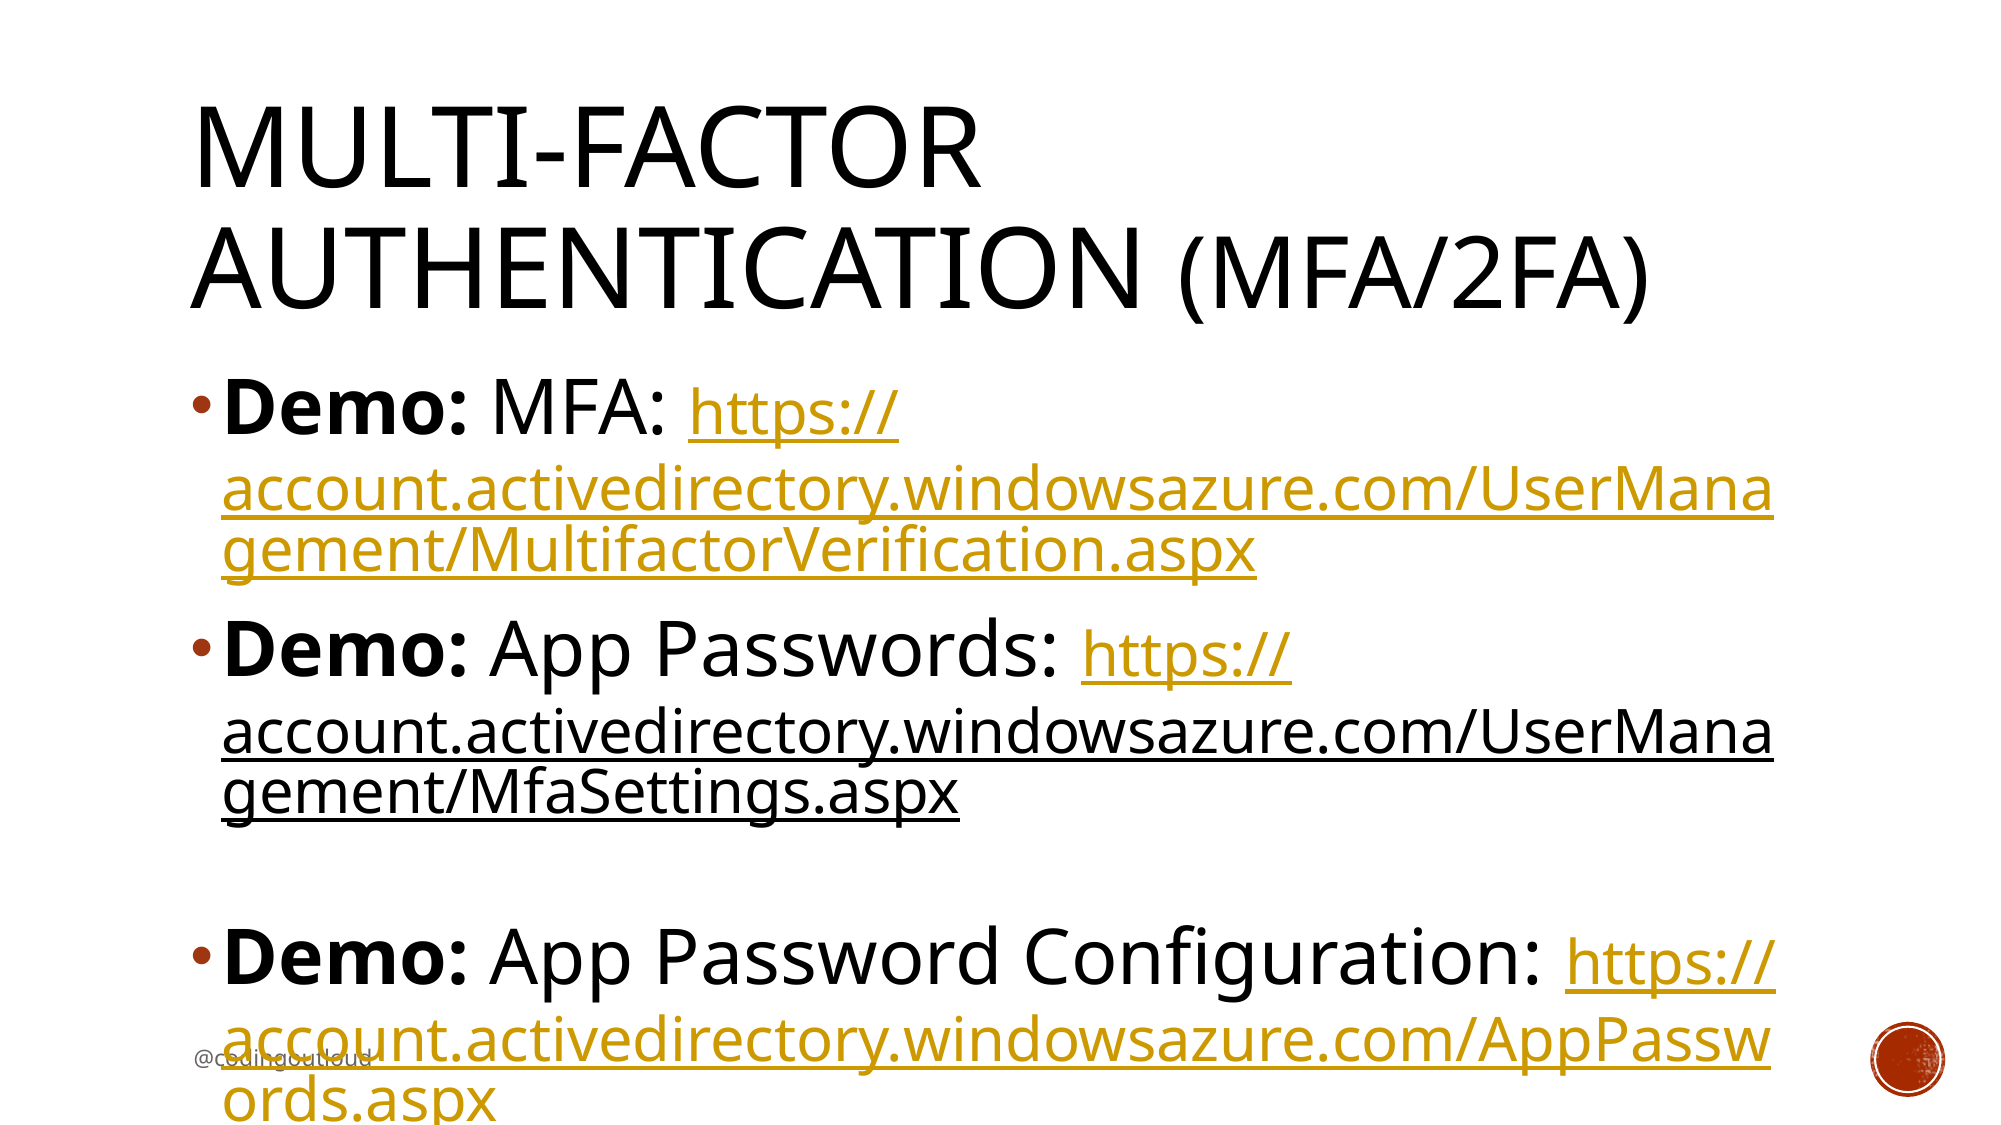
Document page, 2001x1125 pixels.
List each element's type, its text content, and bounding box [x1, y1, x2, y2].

list Demo: MFA: https://account.activedirectory.windowsazure.com/UserManagement/MultifactorVerification.aspx Demo: App Passwords: https://account.activedirectory.windowsazure.com/UserManagement/MfaSettings.aspx Demo: App Password Configuration: https://account.activedirectory.windowsazure.com/AppPasswords.aspx [175, 360, 1797, 1013]
title Multi-Factor Authentication (MFA/2FA) [175, 79, 1826, 344]
footer @codingoutloud [178, 1028, 1217, 1089]
